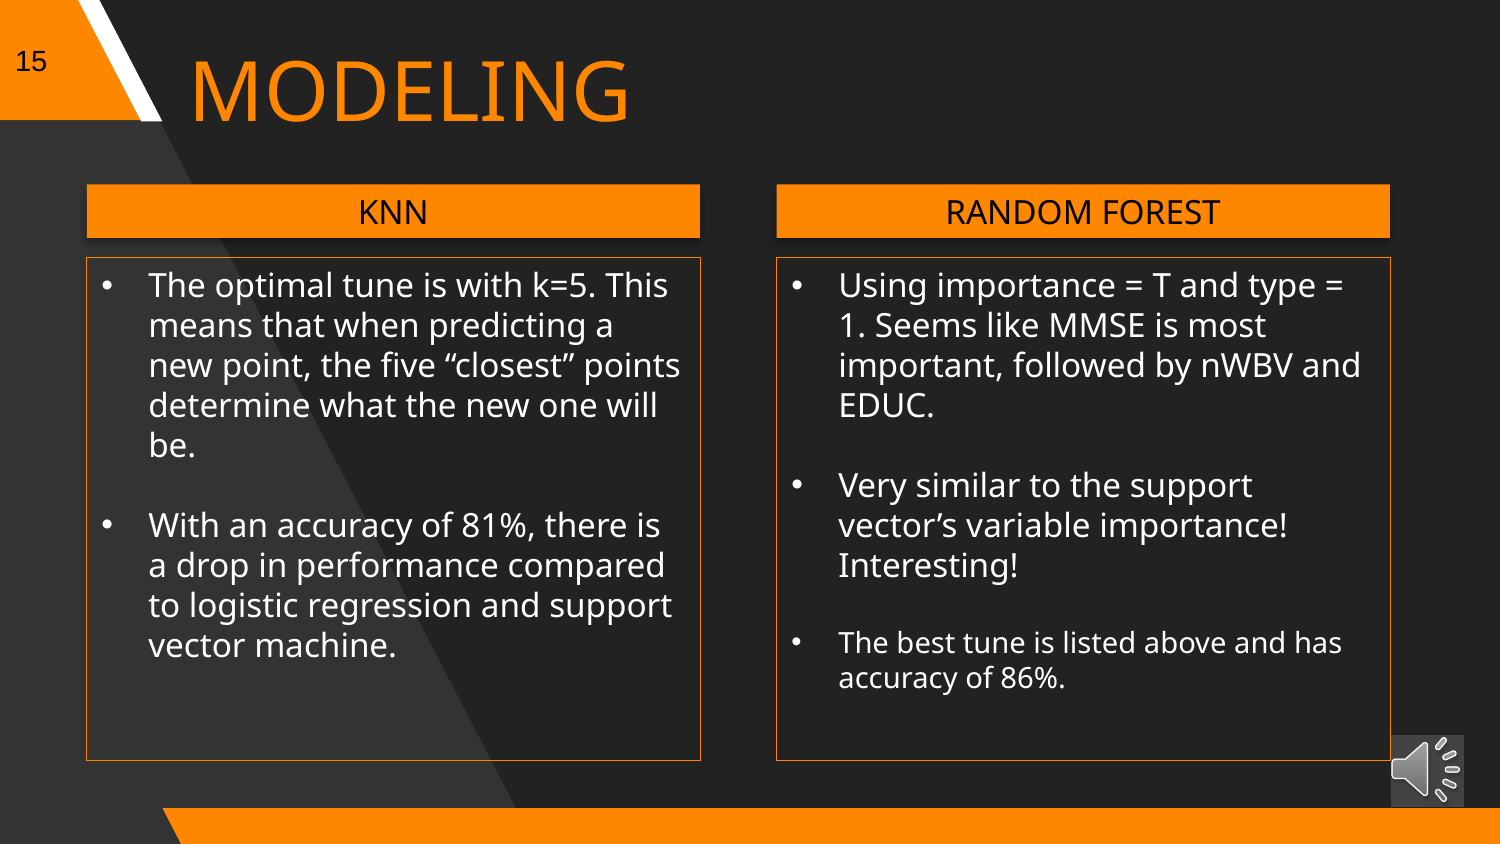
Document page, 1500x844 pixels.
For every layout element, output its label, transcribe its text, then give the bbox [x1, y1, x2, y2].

slide_number 15 [0, 0, 98, 121]
text_box [85, 255, 702, 763]
text_box The optimal tune is with k=5. This means that when predicting a new point, the five “closest” points determine what the new one will be. With an accuracy of 81%, there is a drop in performance compared to logistic regression and support vector machine. [86, 257, 700, 672]
text_box Using importance = T and type = 1. Seems like MMSE is most important, followed by nWBV and EDUC. Very similar to the support vector’s variable importance! Interesting! The best tune is listed above and has accuracy of 86%. [776, 257, 1390, 702]
text_box RANDOM FOREST [775, 182, 1392, 240]
text_box KNN [85, 182, 702, 240]
picture [1390, 734, 1465, 809]
text_box [775, 255, 1392, 763]
text_box MODELING [152, 0, 1478, 177]
